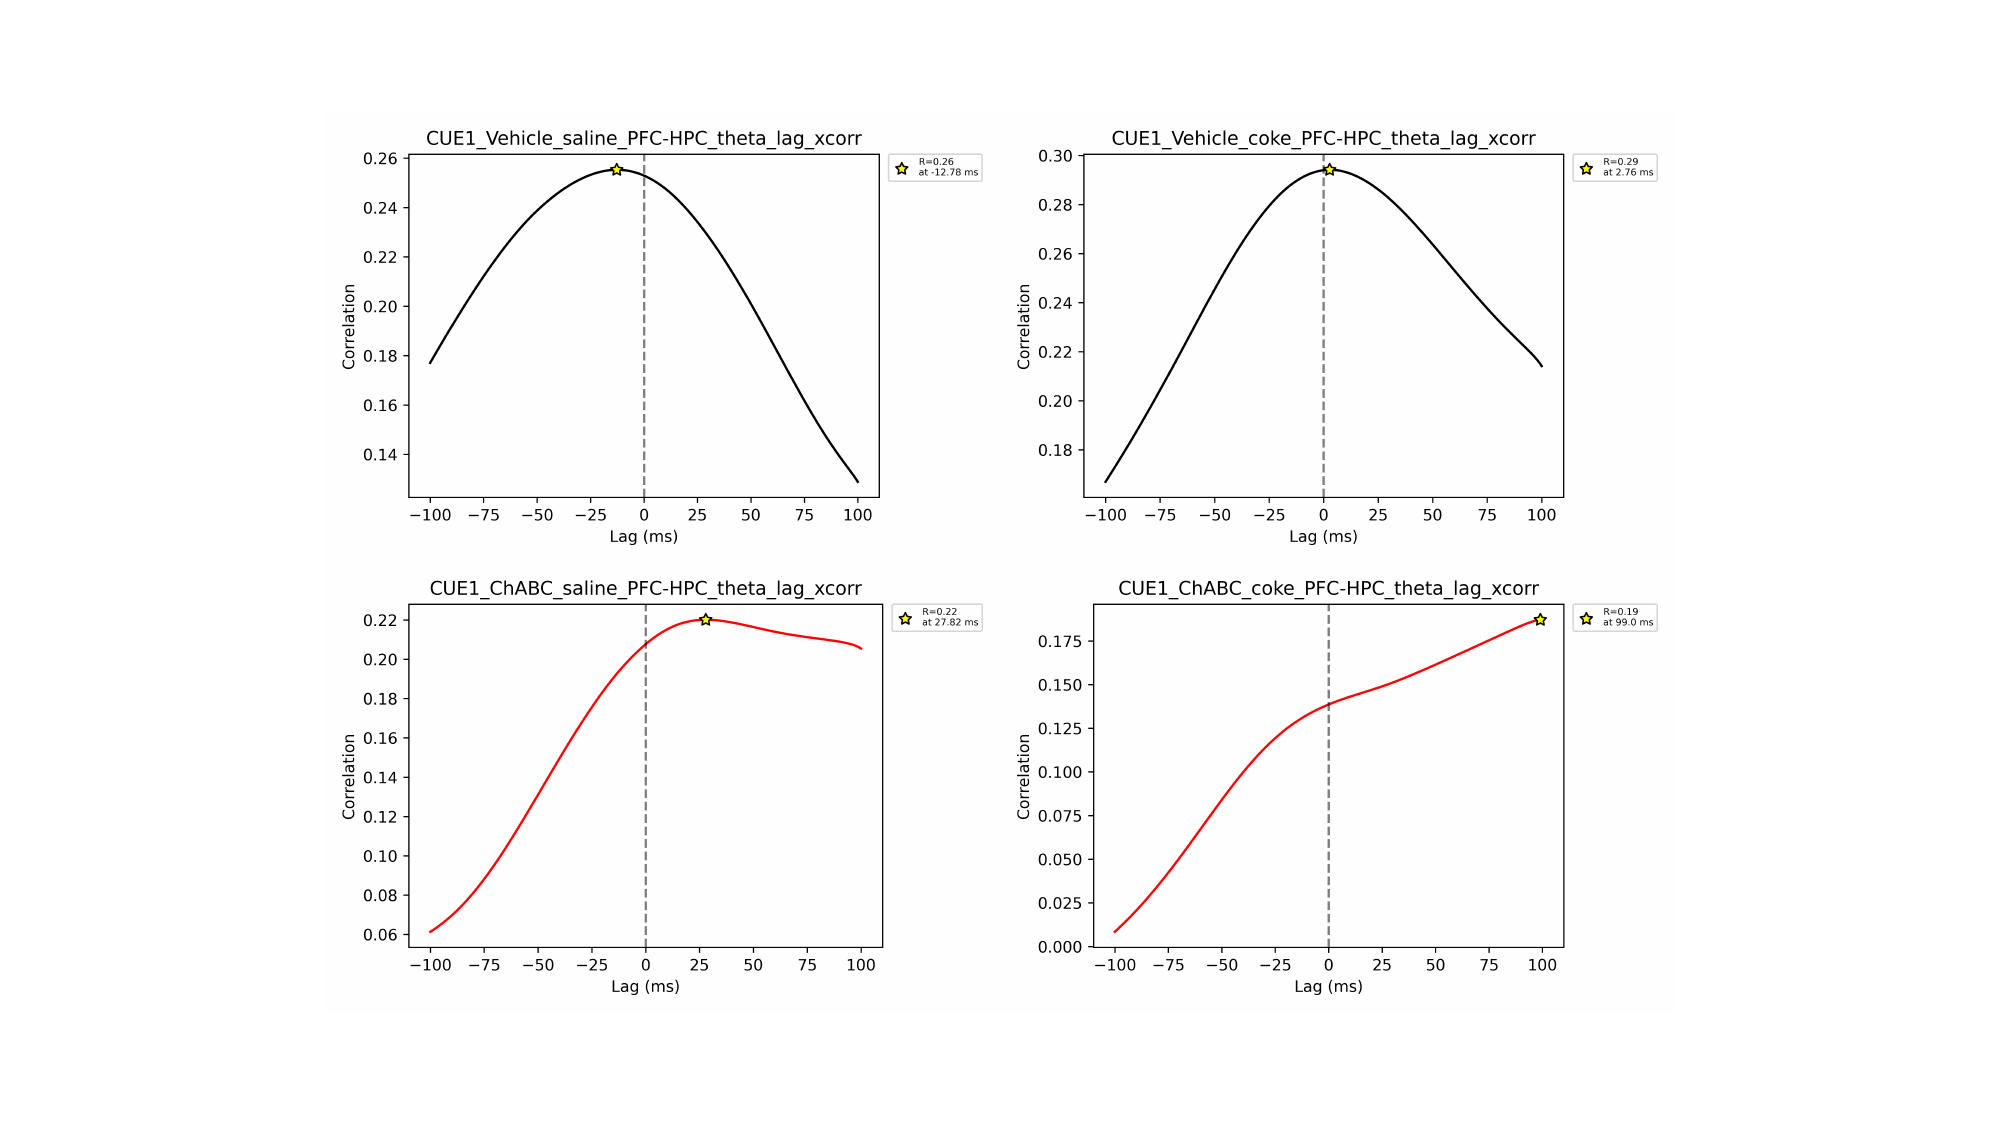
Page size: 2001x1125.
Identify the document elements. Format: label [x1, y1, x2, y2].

text_box [324, 111, 1676, 1013]
